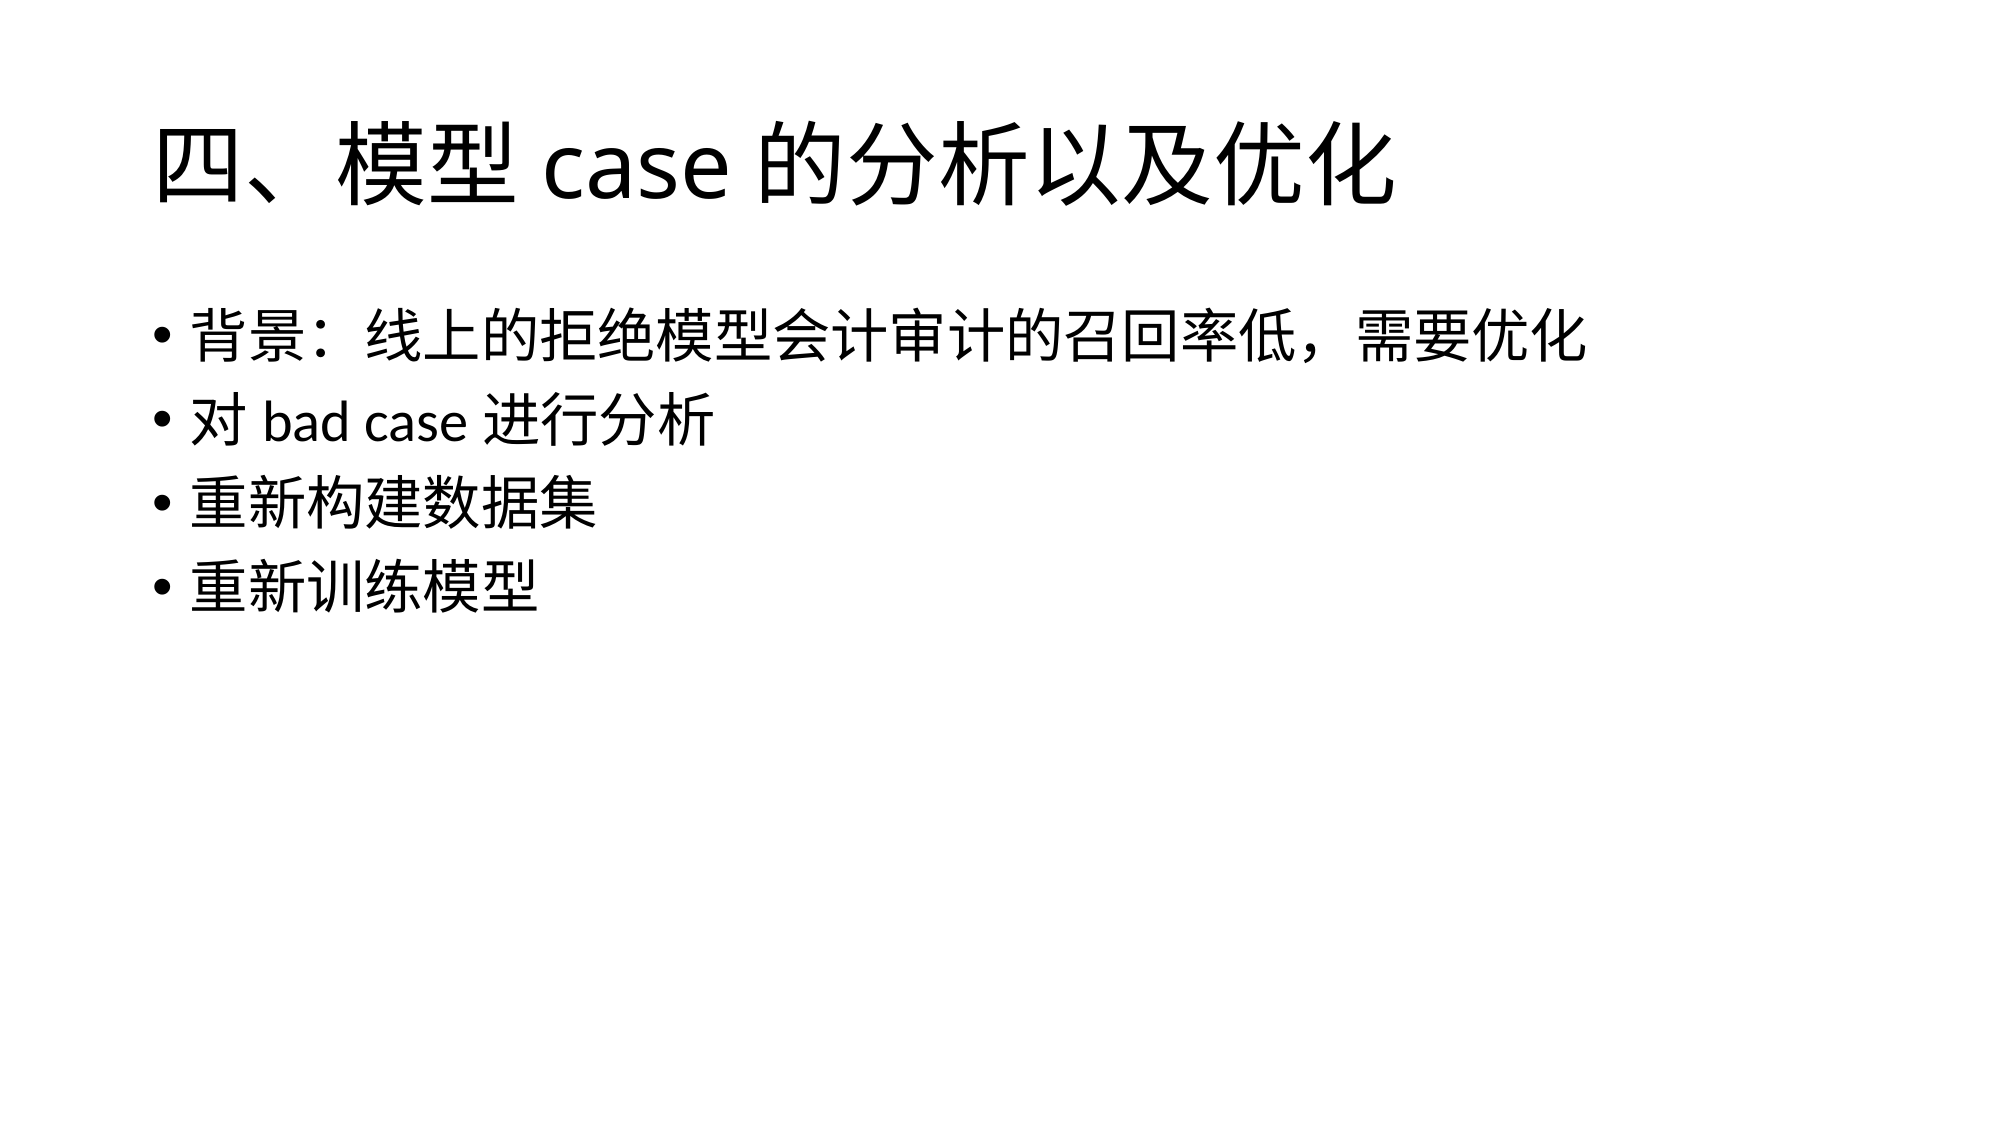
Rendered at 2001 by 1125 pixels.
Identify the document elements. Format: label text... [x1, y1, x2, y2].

list 背景：线上的拒绝模型会计审计的召回率低，需要优化 对bad case进行分析 重新构建数据集 重新训练模型 [137, 299, 1863, 1014]
title 四、模型case的分析以及优化 [137, 59, 1863, 278]
